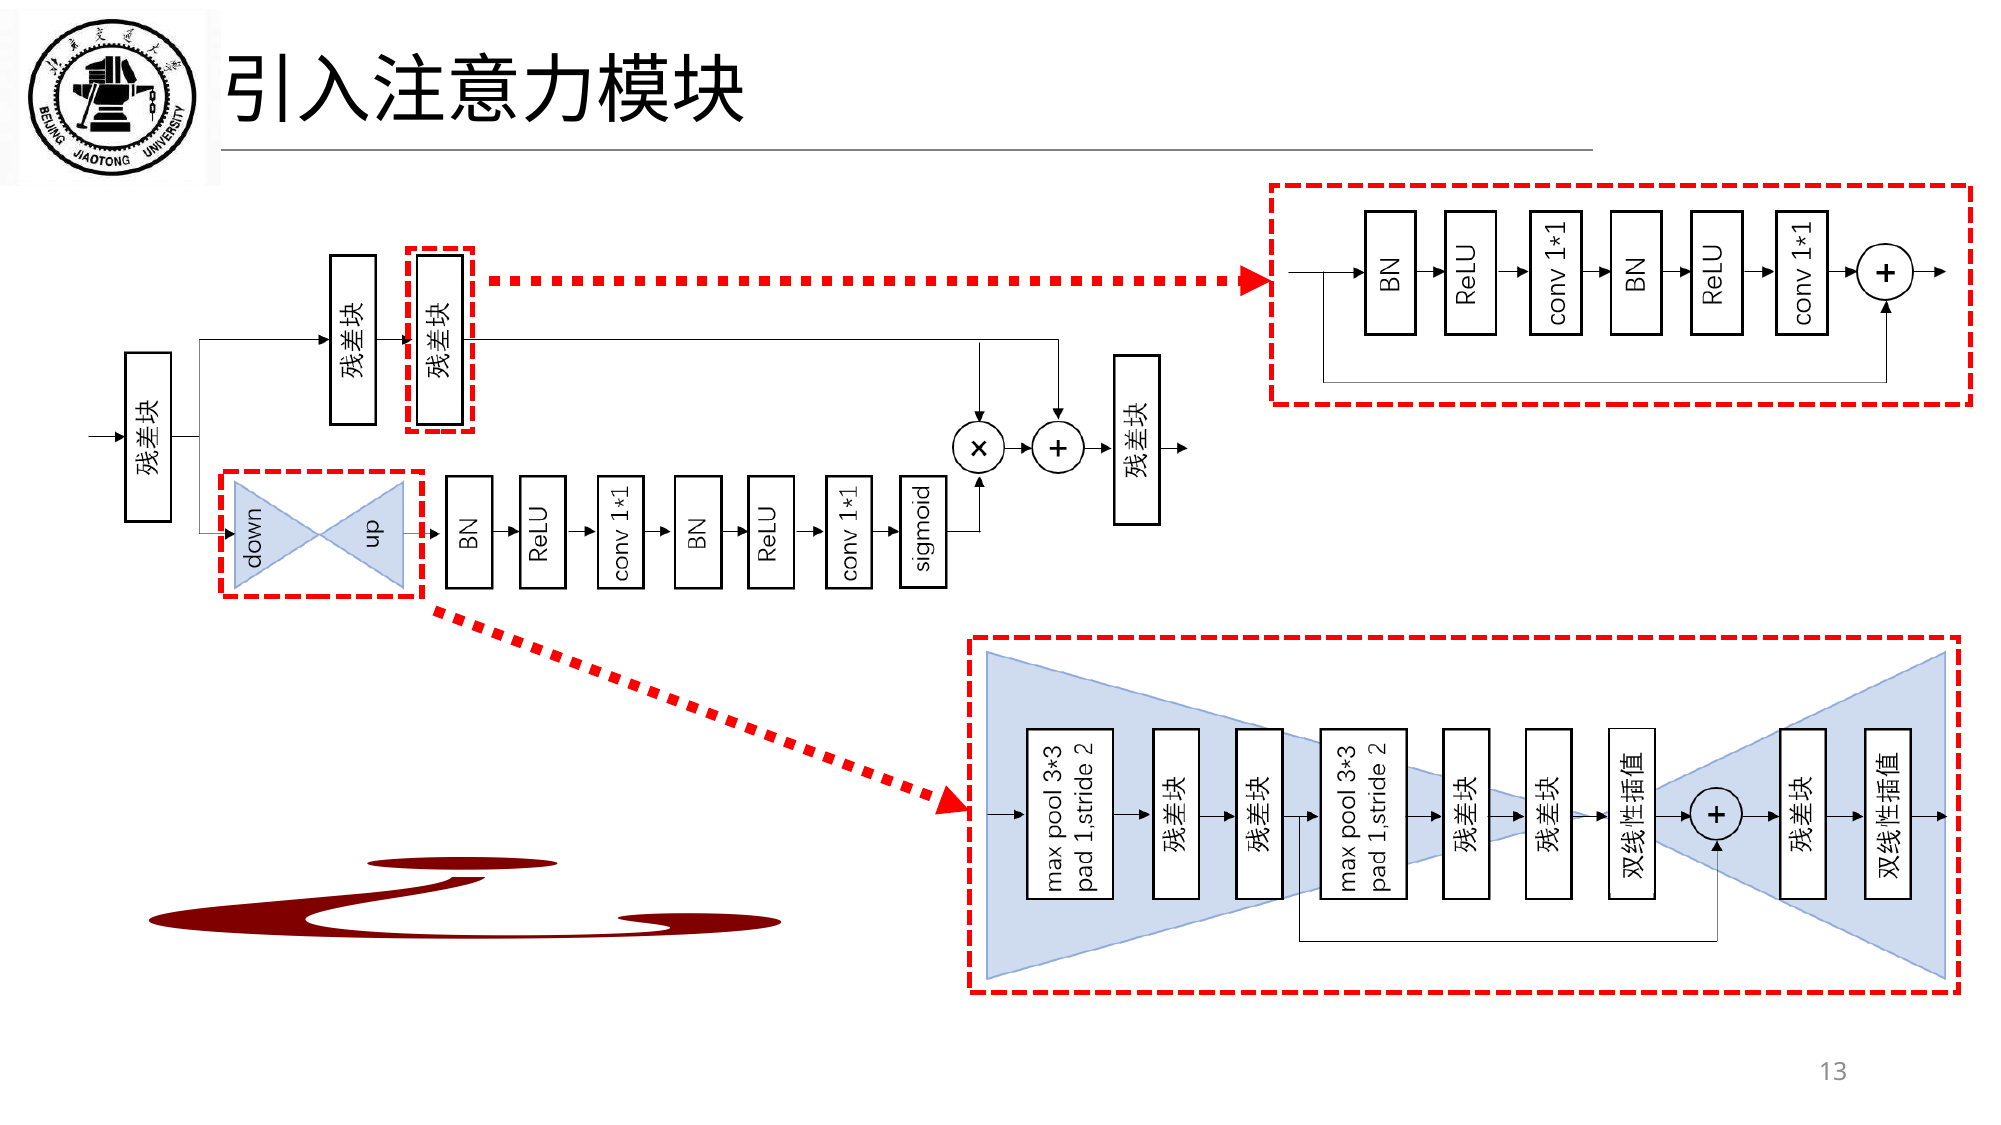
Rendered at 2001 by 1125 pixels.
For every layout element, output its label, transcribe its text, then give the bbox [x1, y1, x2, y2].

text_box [88, 248, 1199, 597]
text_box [434, 610, 970, 811]
picture [0, 9, 222, 186]
slide_number 13 [1412, 1042, 1863, 1103]
text_box [969, 636, 1959, 993]
picture [1288, 200, 1958, 383]
picture [986, 650, 1959, 980]
text_box [1270, 185, 1972, 405]
text_box 引入注意力模块 [222, 34, 762, 140]
